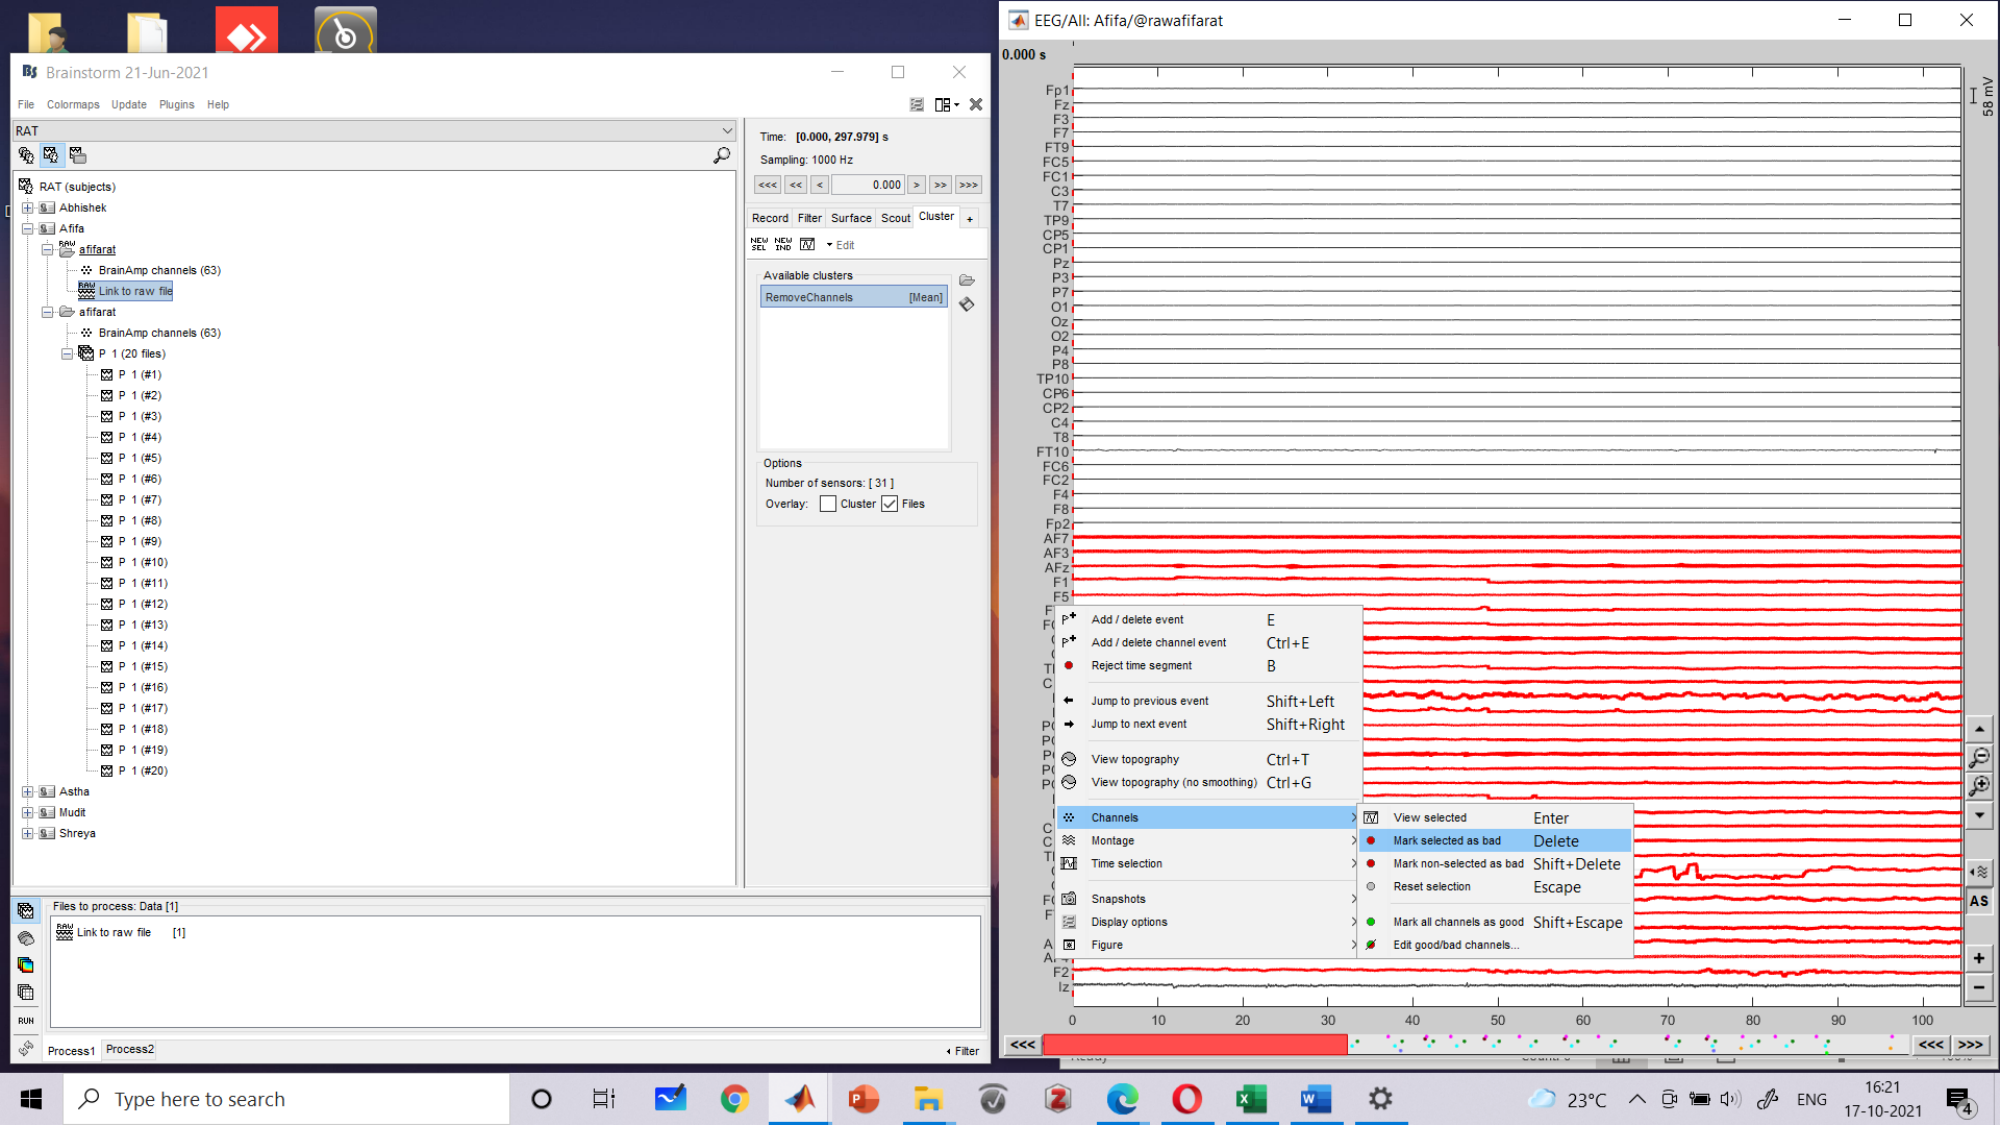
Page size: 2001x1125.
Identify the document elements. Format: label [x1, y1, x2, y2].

list [0, 0, 2000, 1125]
